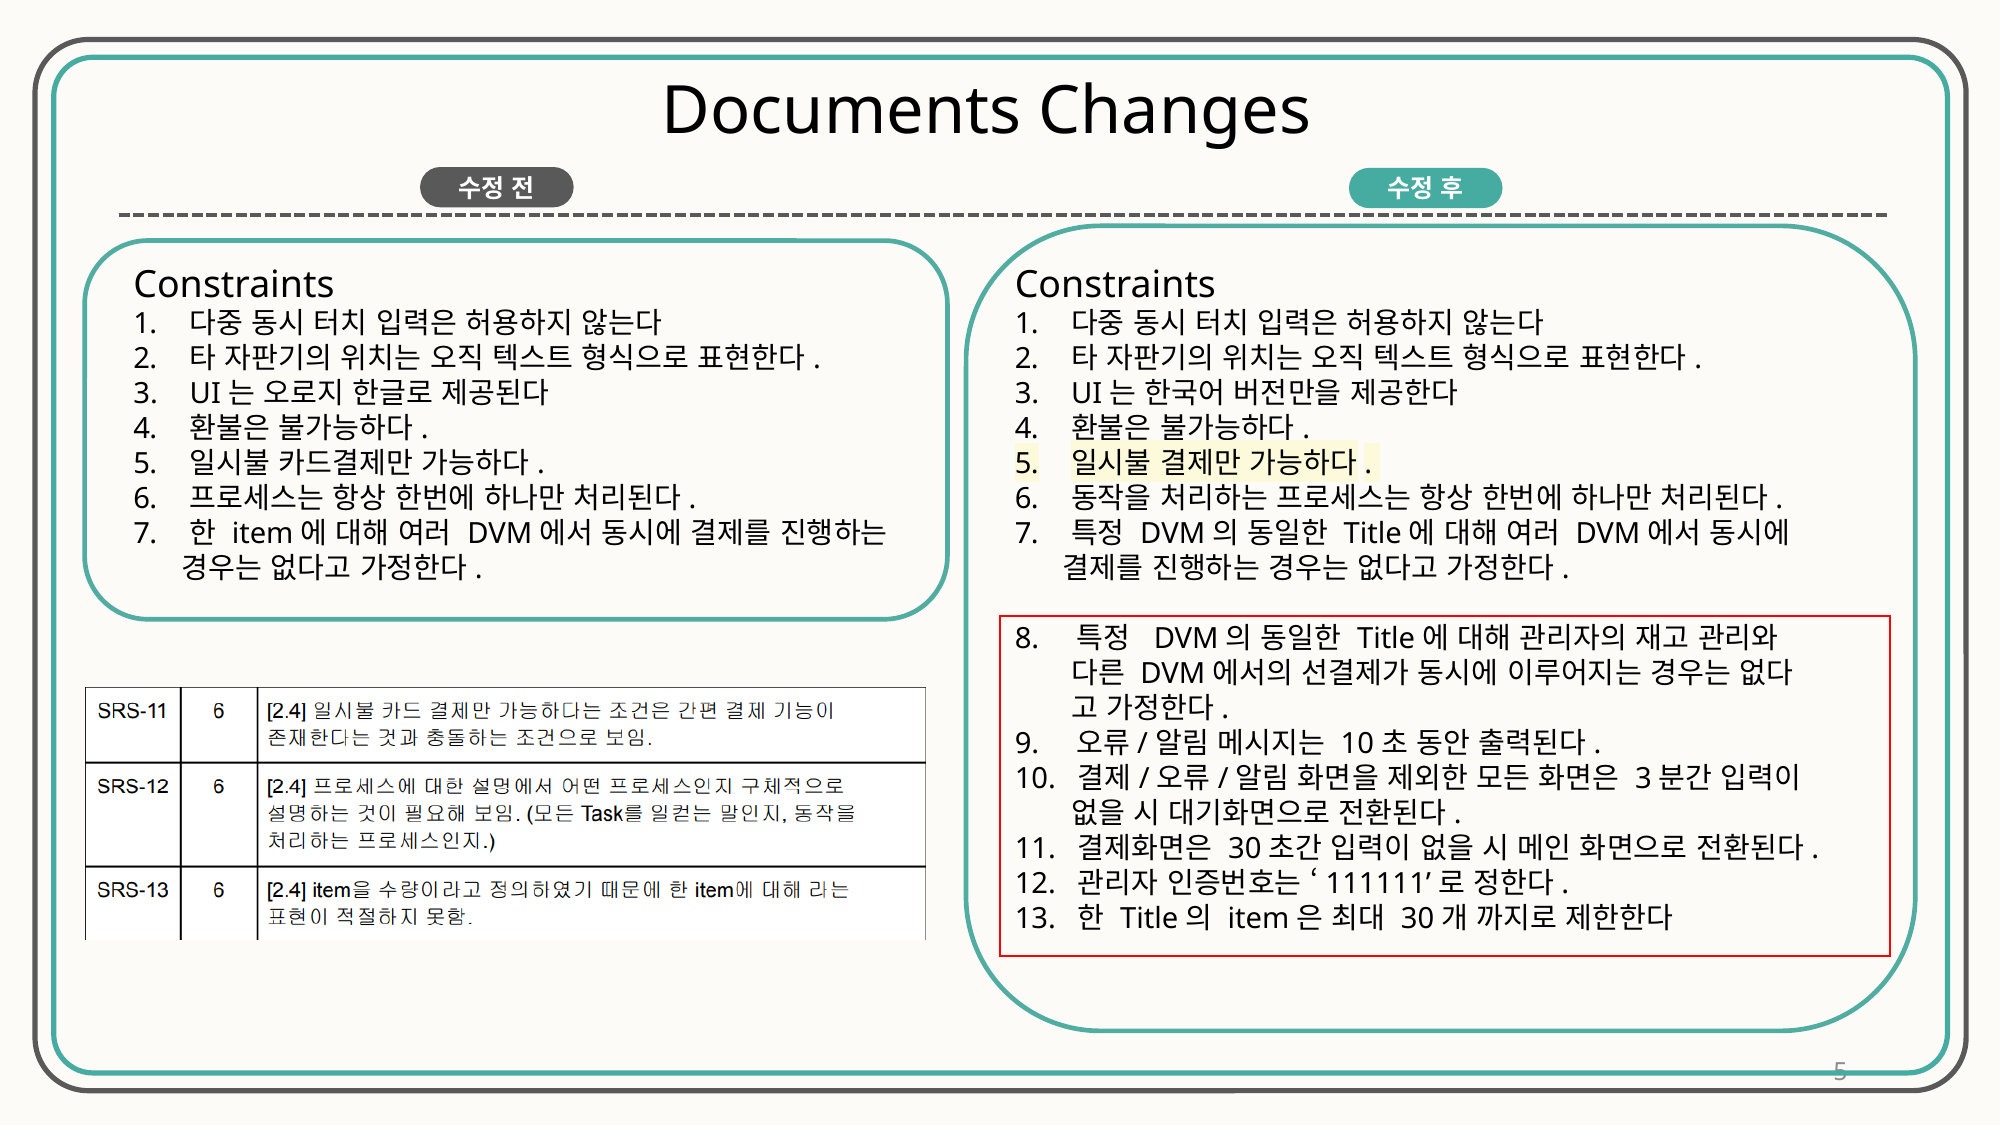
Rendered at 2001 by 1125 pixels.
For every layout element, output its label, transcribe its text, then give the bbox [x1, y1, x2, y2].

text_box [1882, 615, 1891, 957]
picture [85, 687, 926, 940]
text_box Documents Changes [410, 58, 1564, 154]
text_box [1018, 224, 1863, 252]
text_box [964, 270, 1917, 1032]
text_box Constraints 다중 동시 터치 입력은 허용하지 않는다 타 자판기의 위치는 오직 텍스트 형식으로 표현한다. UI는 오로지 한글로 제공된다 환불은 불가능하다. 일시불 카드결제만 가능하다. 프로세스는 항상 한번에 하나만 처리된다. 한 item에 대해 여러 DVM에서 동시에 결제를 진행하는 경우는 없다고 가정한다. [118, 252, 982, 627]
text_box 수정 후 [1347, 166, 1504, 210]
text_box 수정 전 [419, 165, 575, 209]
text_box [83, 239, 923, 613]
slide_number 5 [1412, 1042, 1863, 1103]
text_box [118, 169, 2000, 275]
text_box [33, 38, 1968, 1092]
text_box Constraints 다중 동시 터치 입력은 허용하지 않는다 타 자판기의 위치는 오직 텍스트 형식으로 표현한다. UI는 한국어 버전만을 제공한다 환불은 불가능하다. 일시불 결제만 가능하다. 동작을 처리하는 프로세스는 항상 한번에 하나만 처리된다. 특정 DVM의 동일한 Title에 대해 여러 DVM에서 동시에 결제를 진행하는 경우는 없다고 가정한다. 8. 특정 DVM의 동일한 Title에 대해 관리자의 재고 관리와 다른 DVM에서의 선결제가 동시에 이루어지는 경우는 없다 고 가정한다. 9. 오류/알림 메시지는 10초 동안 출력된다. 10. 결제/오류/알림 화면을 제외한 모든 화면은 3분간 입력이 없을 시 대기화면으로 전환된다. 11. 결제화면은 30초간 입력이 없을 시 메인 화면으로 전환된다. 12. 관리자 인증번호는 ‘111111’로 정한다. 13. 한 Title의 item은 최대 30개 까지로 제한한다 [999, 252, 1882, 987]
